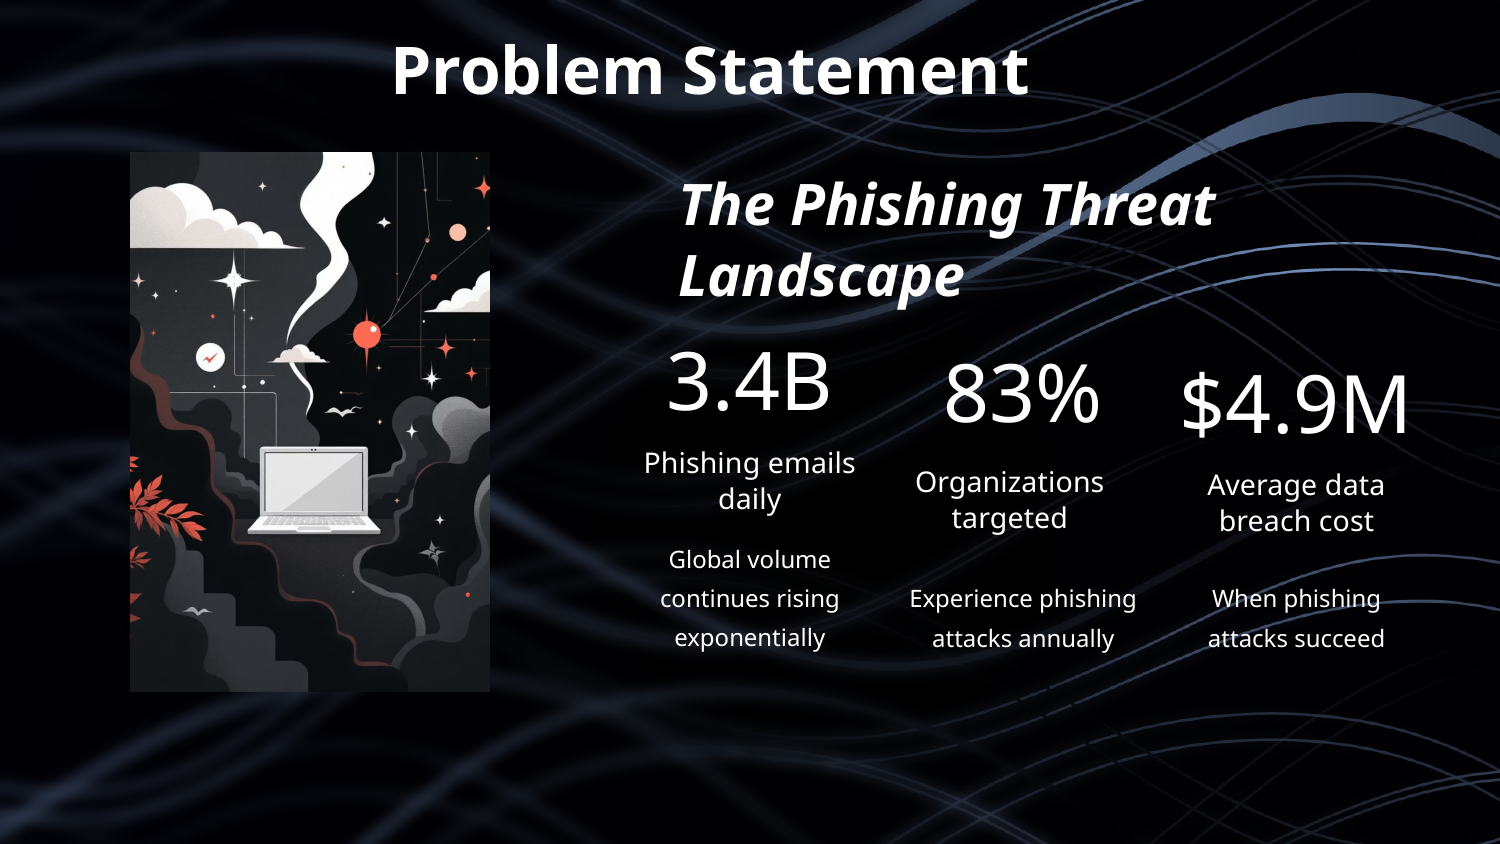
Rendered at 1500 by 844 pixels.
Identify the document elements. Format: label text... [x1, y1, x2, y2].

picture [0, 0, 1500, 844]
text_box $4.9M [1179, 368, 1415, 450]
text_box When phishing attacks succeed [1179, 573, 1415, 653]
text_box Phishing emails daily [632, 443, 868, 516]
text_box Average data breach cost [1179, 465, 1415, 538]
title Problem Statement [220, 0, 1045, 123]
text_box Organizations targeted [892, 462, 1128, 535]
text_box Global volume continues rising exponentially [632, 534, 868, 653]
text_box The Phishing Threat Landscape [678, 164, 1444, 310]
text_box 83% [905, 357, 1141, 439]
text_box 3.4B [632, 346, 868, 427]
text_box Experience phishing attacks annually [905, 573, 1141, 653]
